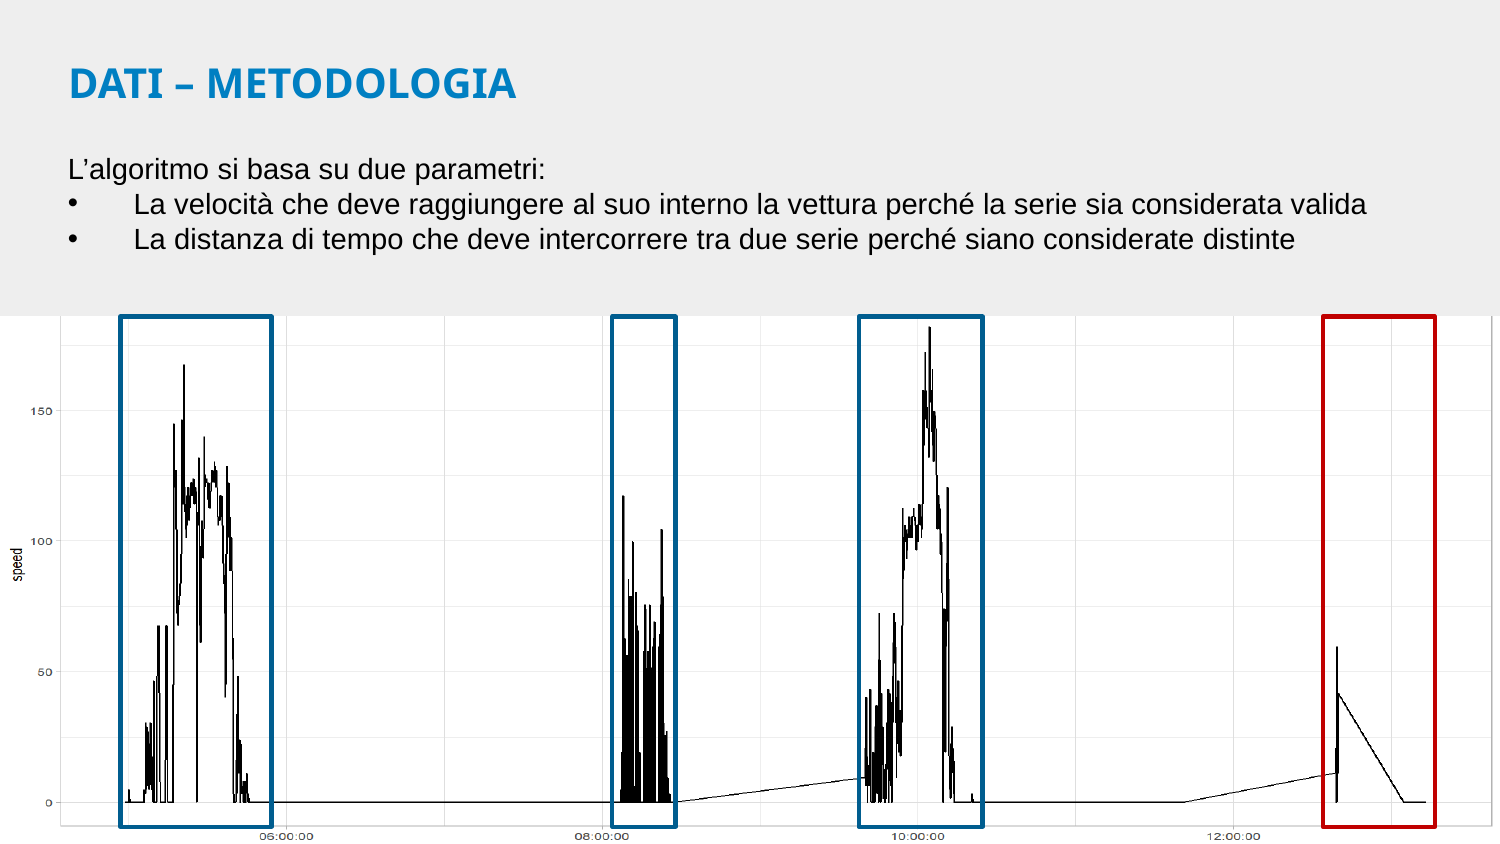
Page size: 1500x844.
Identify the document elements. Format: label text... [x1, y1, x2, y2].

title Dati – metodologia [53, 49, 889, 115]
picture [615, 320, 672, 824]
picture [0, 316, 1500, 844]
picture [124, 320, 268, 824]
text_box L’algoritmo si basa su due parametri: La velocità che deve raggiungere al suo interno la vettura perché la serie sia considerata valida La distanza di tempo che deve intercorrere tra due serie perché siano considerate distinte [53, 142, 1387, 305]
picture [862, 320, 979, 824]
